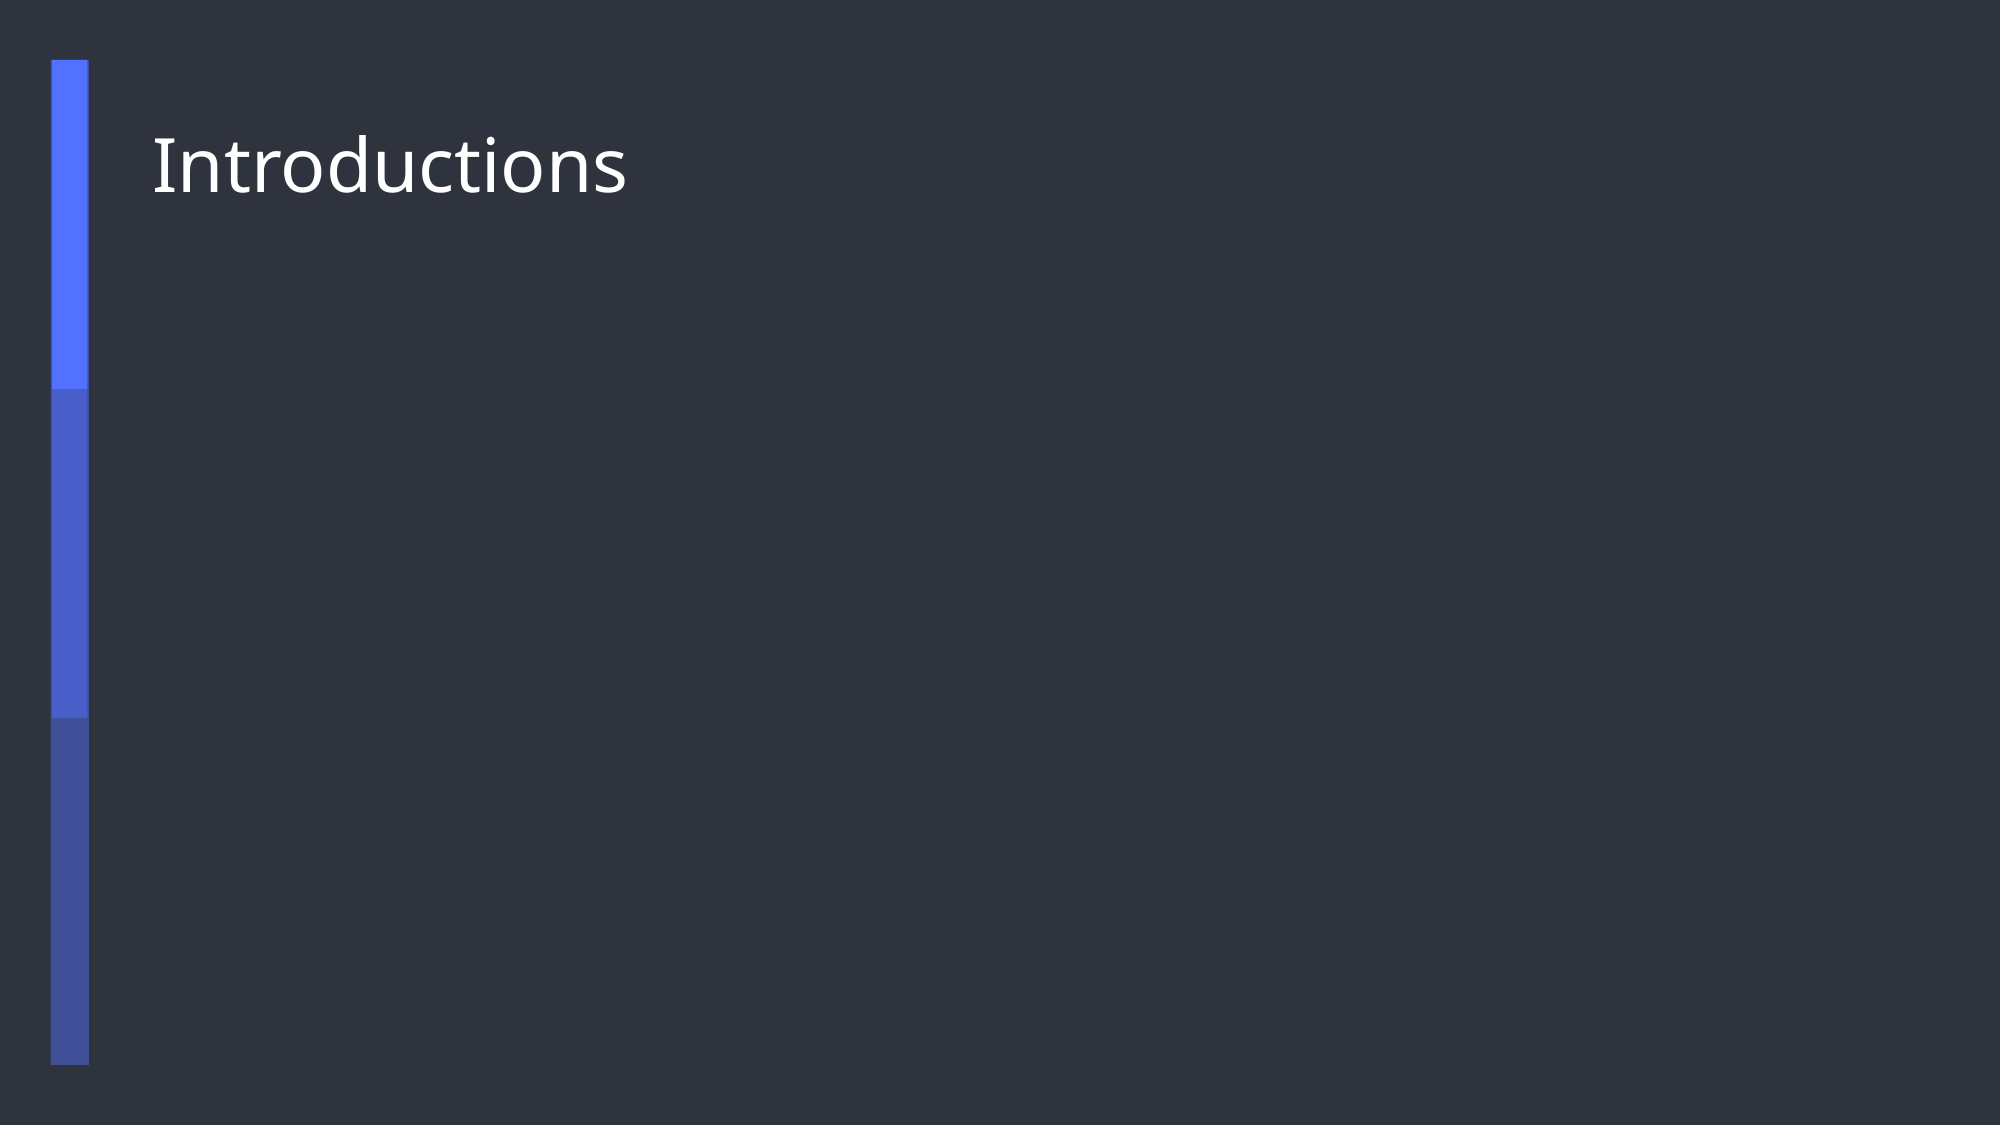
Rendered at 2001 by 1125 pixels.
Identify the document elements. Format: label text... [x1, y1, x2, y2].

title Introductions [137, 59, 1863, 278]
